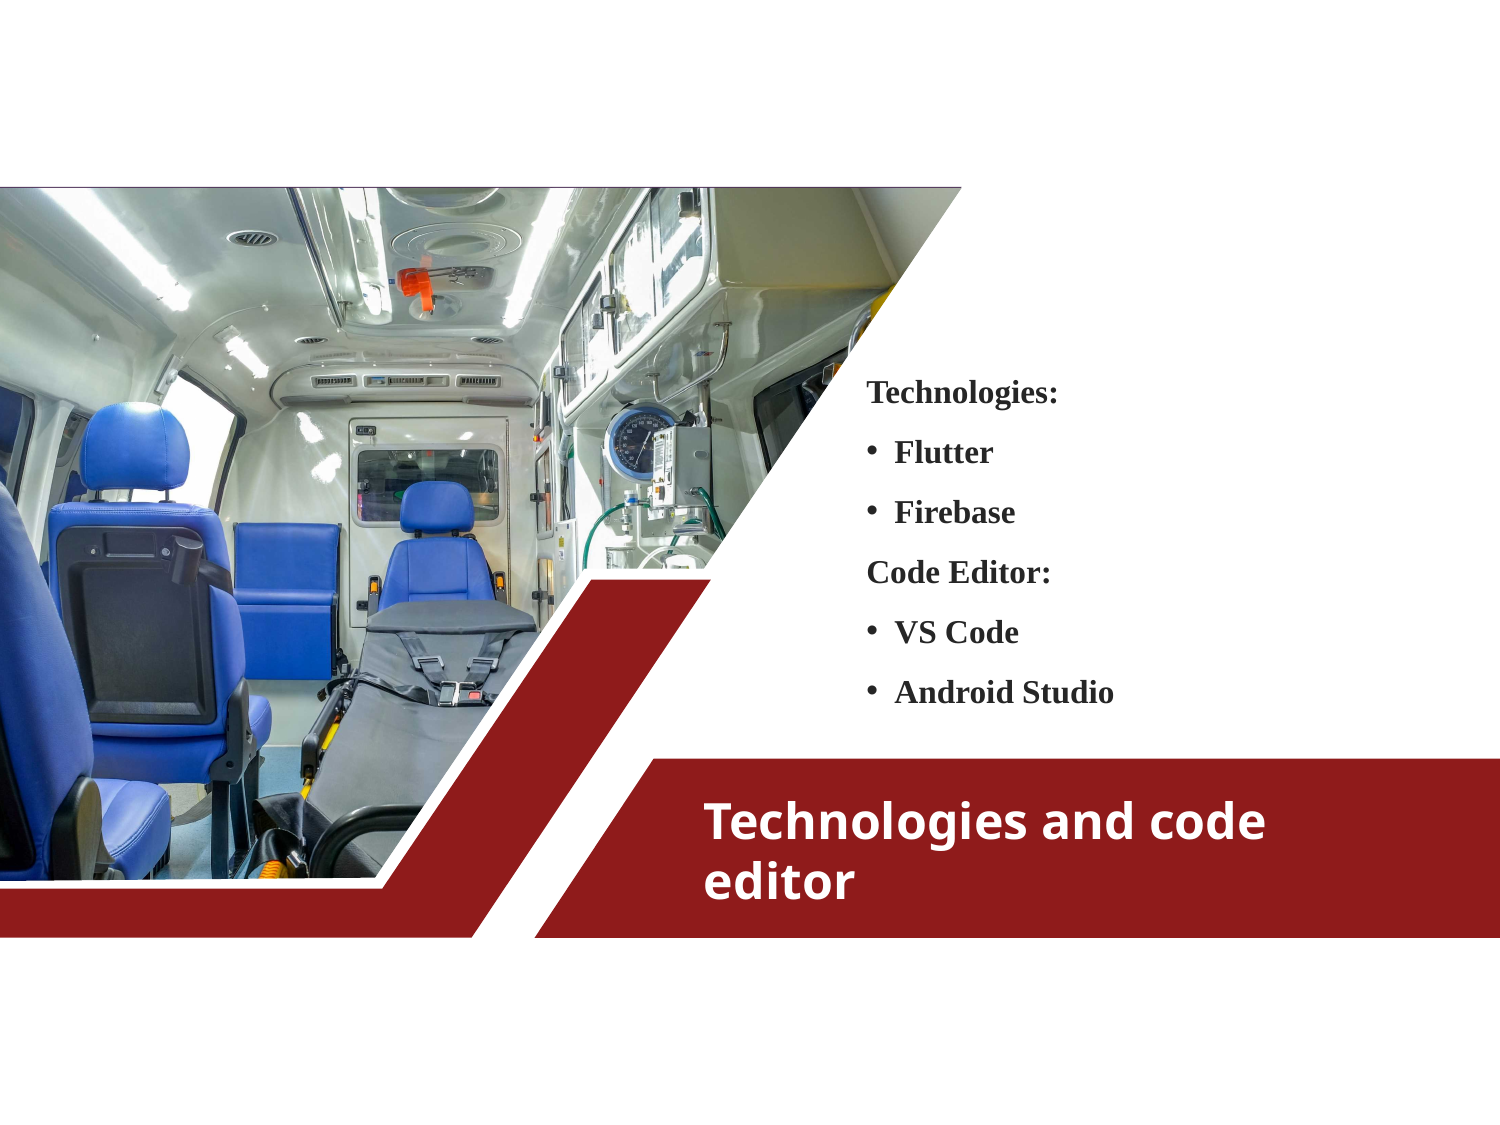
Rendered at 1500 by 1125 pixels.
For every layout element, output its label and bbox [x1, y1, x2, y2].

text_box [0, 186, 1500, 938]
